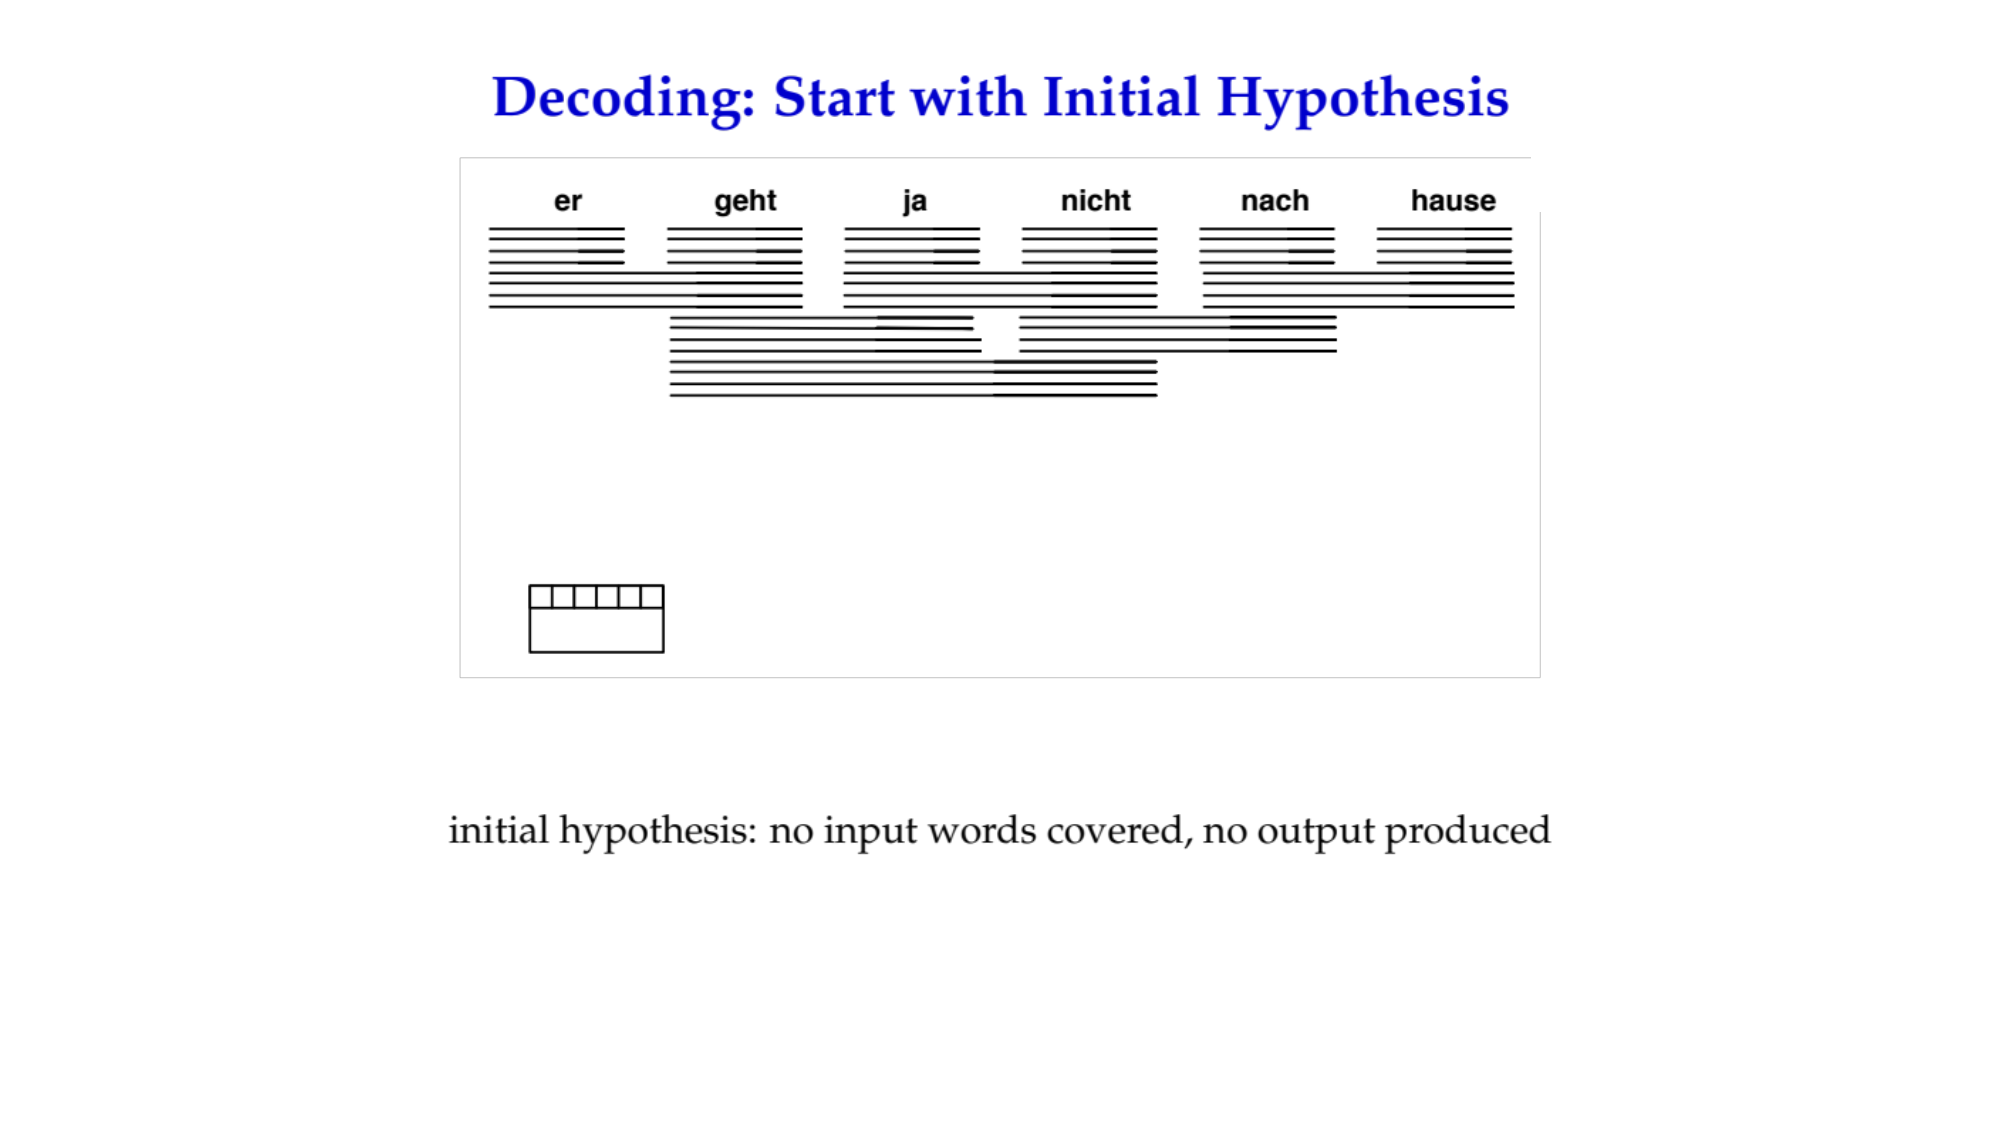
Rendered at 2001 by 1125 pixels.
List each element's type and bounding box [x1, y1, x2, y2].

picture [203, 0, 1796, 1125]
